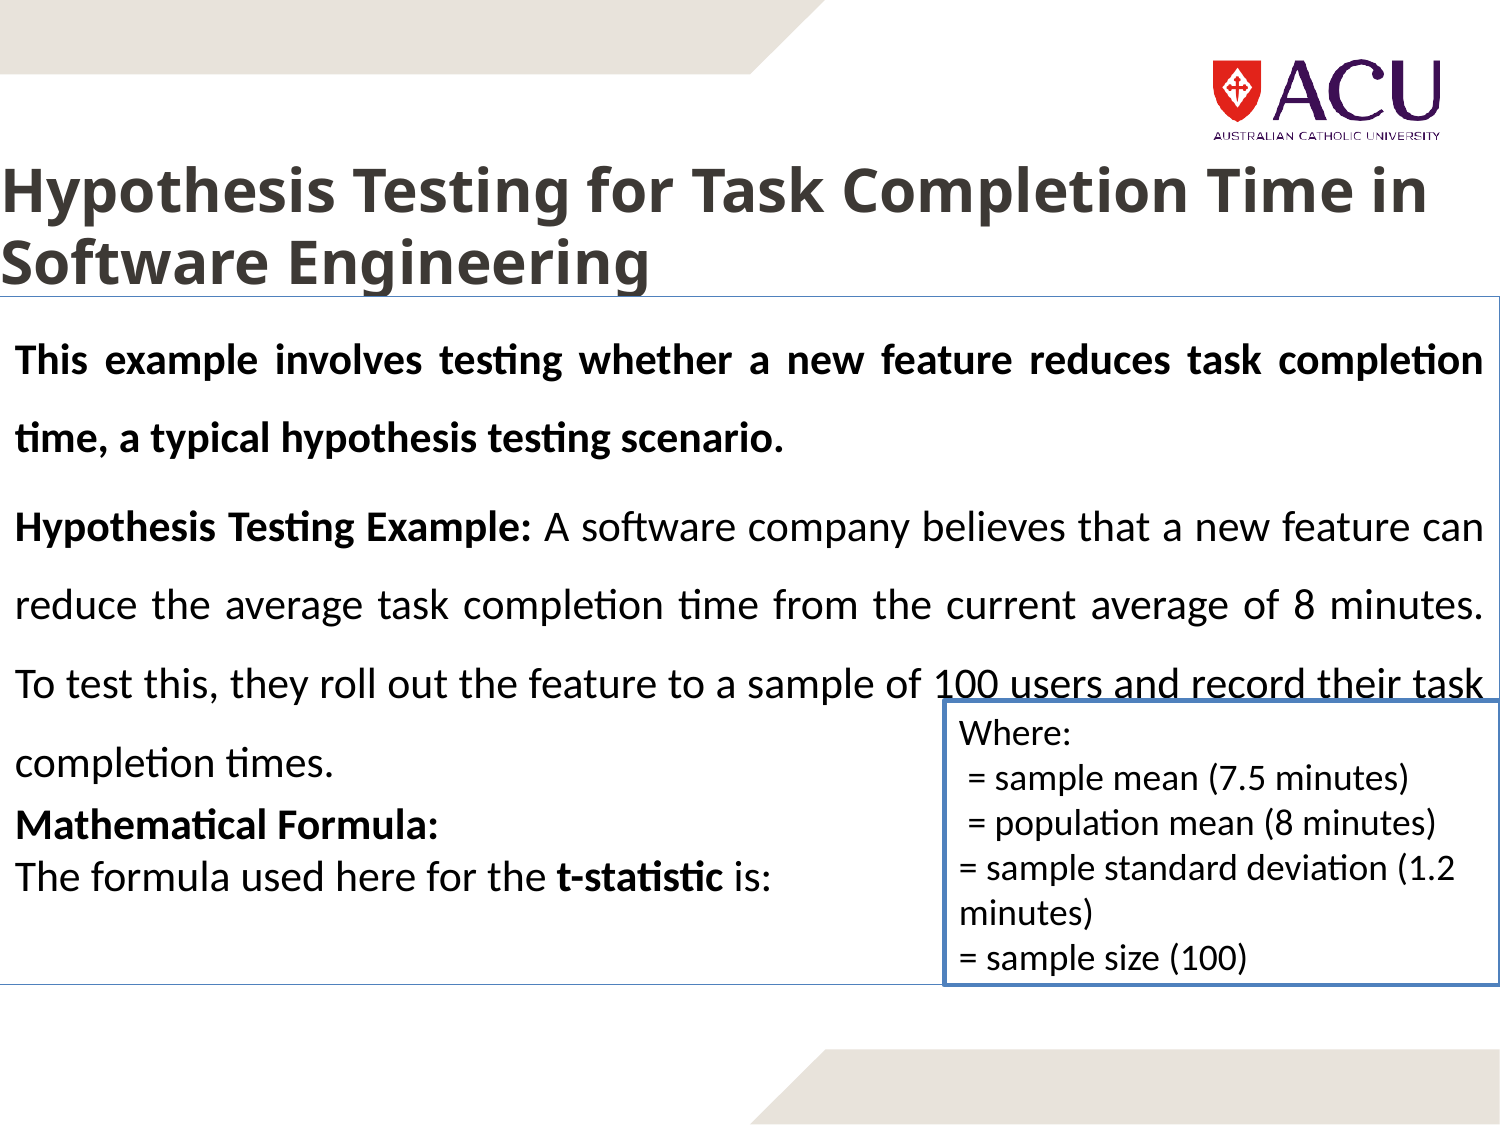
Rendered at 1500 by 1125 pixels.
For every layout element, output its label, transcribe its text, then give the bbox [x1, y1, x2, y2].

title Hypothesis Testing for Task Completion Time in Software Engineering [0, 140, 1500, 296]
picture [1213, 59, 1440, 140]
